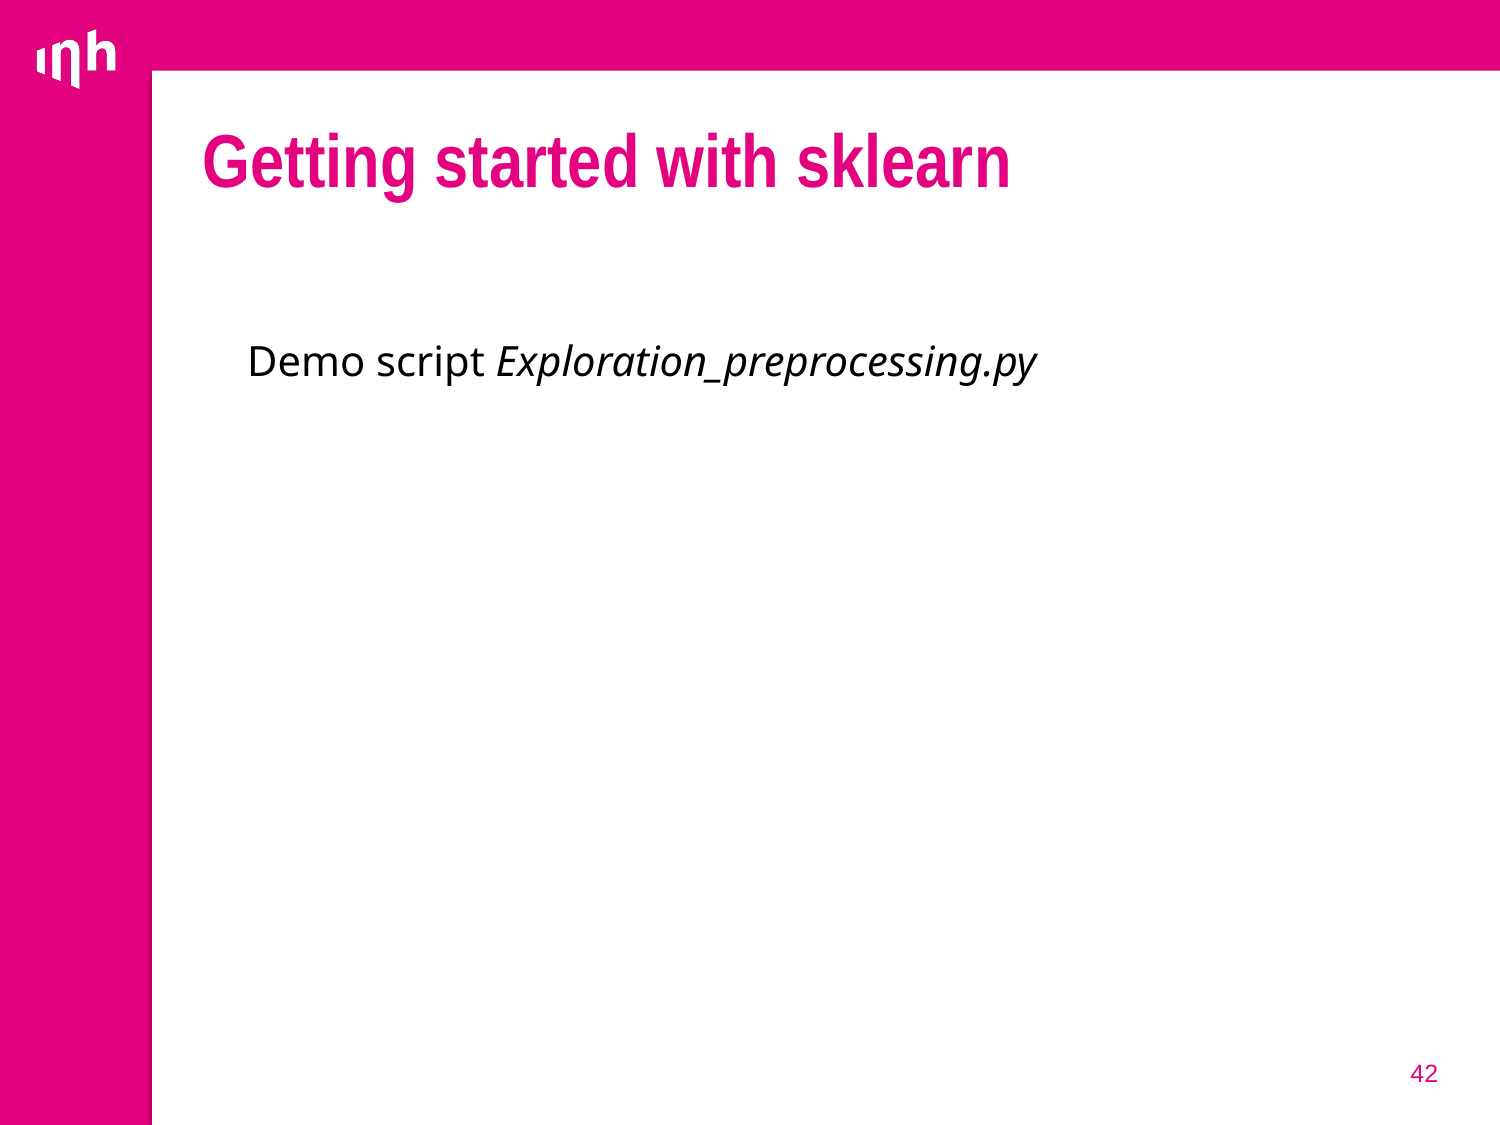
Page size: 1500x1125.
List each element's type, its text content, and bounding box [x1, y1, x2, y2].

title Getting started with sklearn [187, 104, 1454, 307]
list Demo script Exploration_preprocessing.py [231, 332, 1454, 1006]
slide_number 42 [1103, 1042, 1454, 1103]
picture [29, 12, 123, 106]
